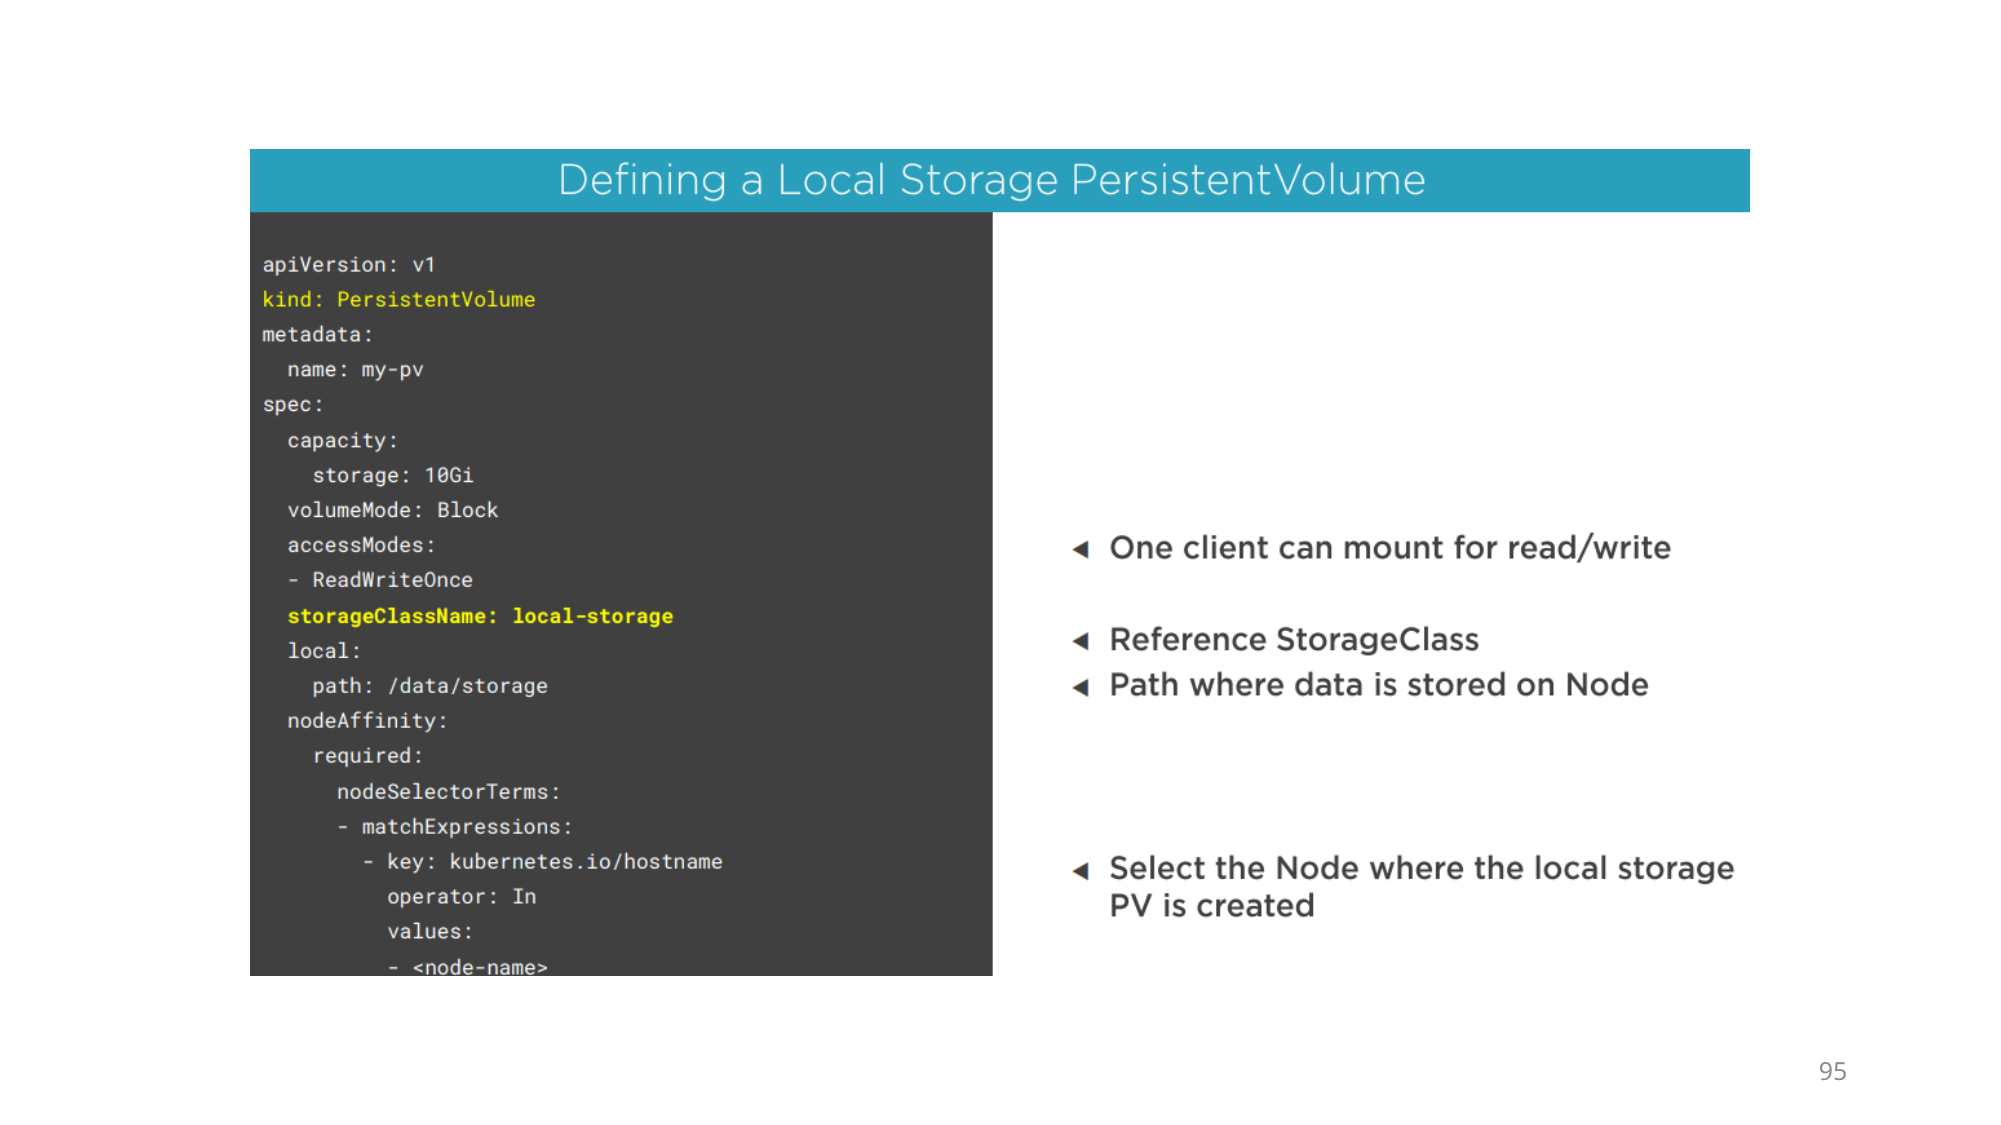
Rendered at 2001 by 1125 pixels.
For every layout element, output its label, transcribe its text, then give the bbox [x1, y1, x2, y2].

slide_number 95 [1412, 1042, 1863, 1103]
picture [250, 149, 1750, 976]
